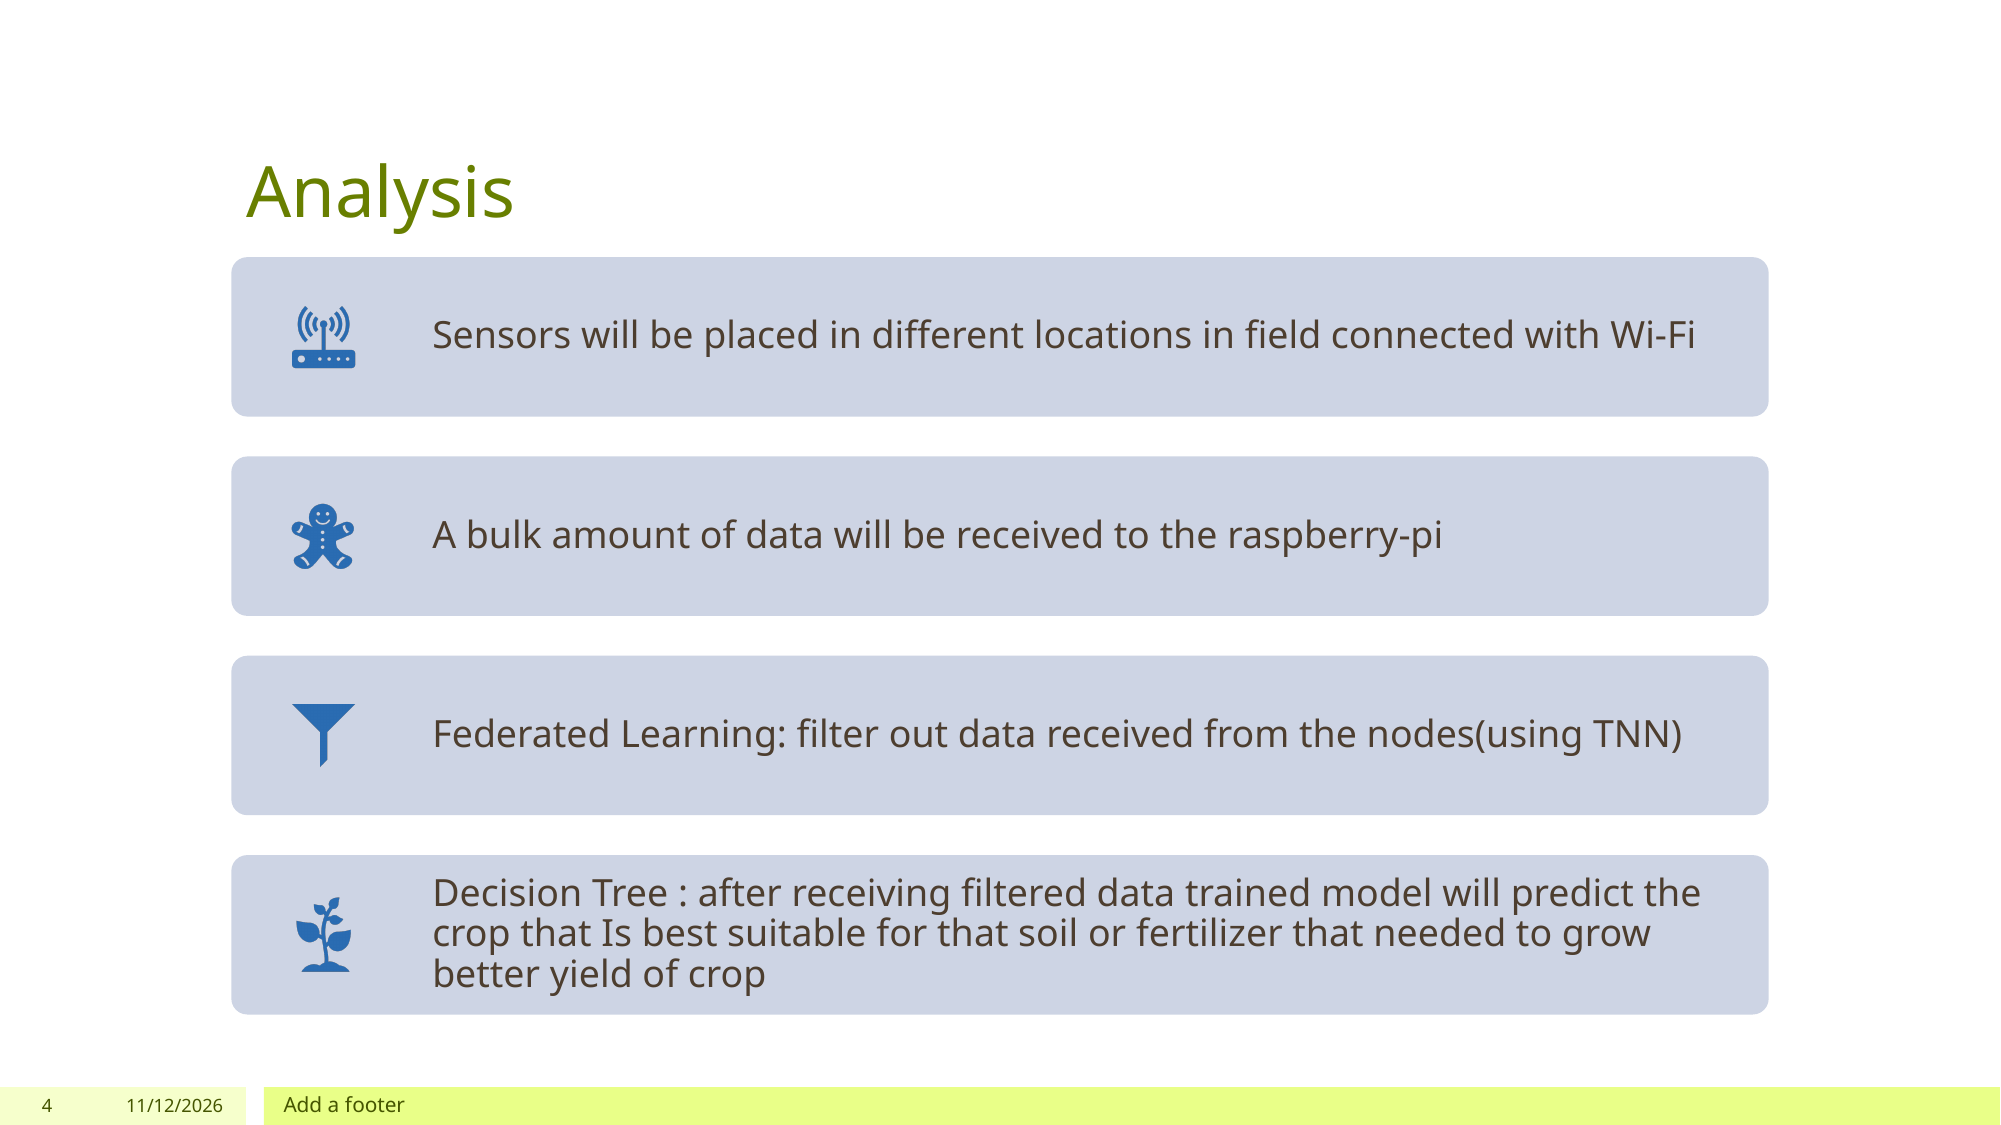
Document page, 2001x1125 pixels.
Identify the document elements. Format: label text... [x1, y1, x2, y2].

slide_number 4 [0, 1087, 68, 1125]
title Analysis [231, 45, 1769, 240]
footer Add a footer [268, 1087, 1769, 1125]
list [231, 256, 1769, 1015]
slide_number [74, 1087, 239, 1125]
